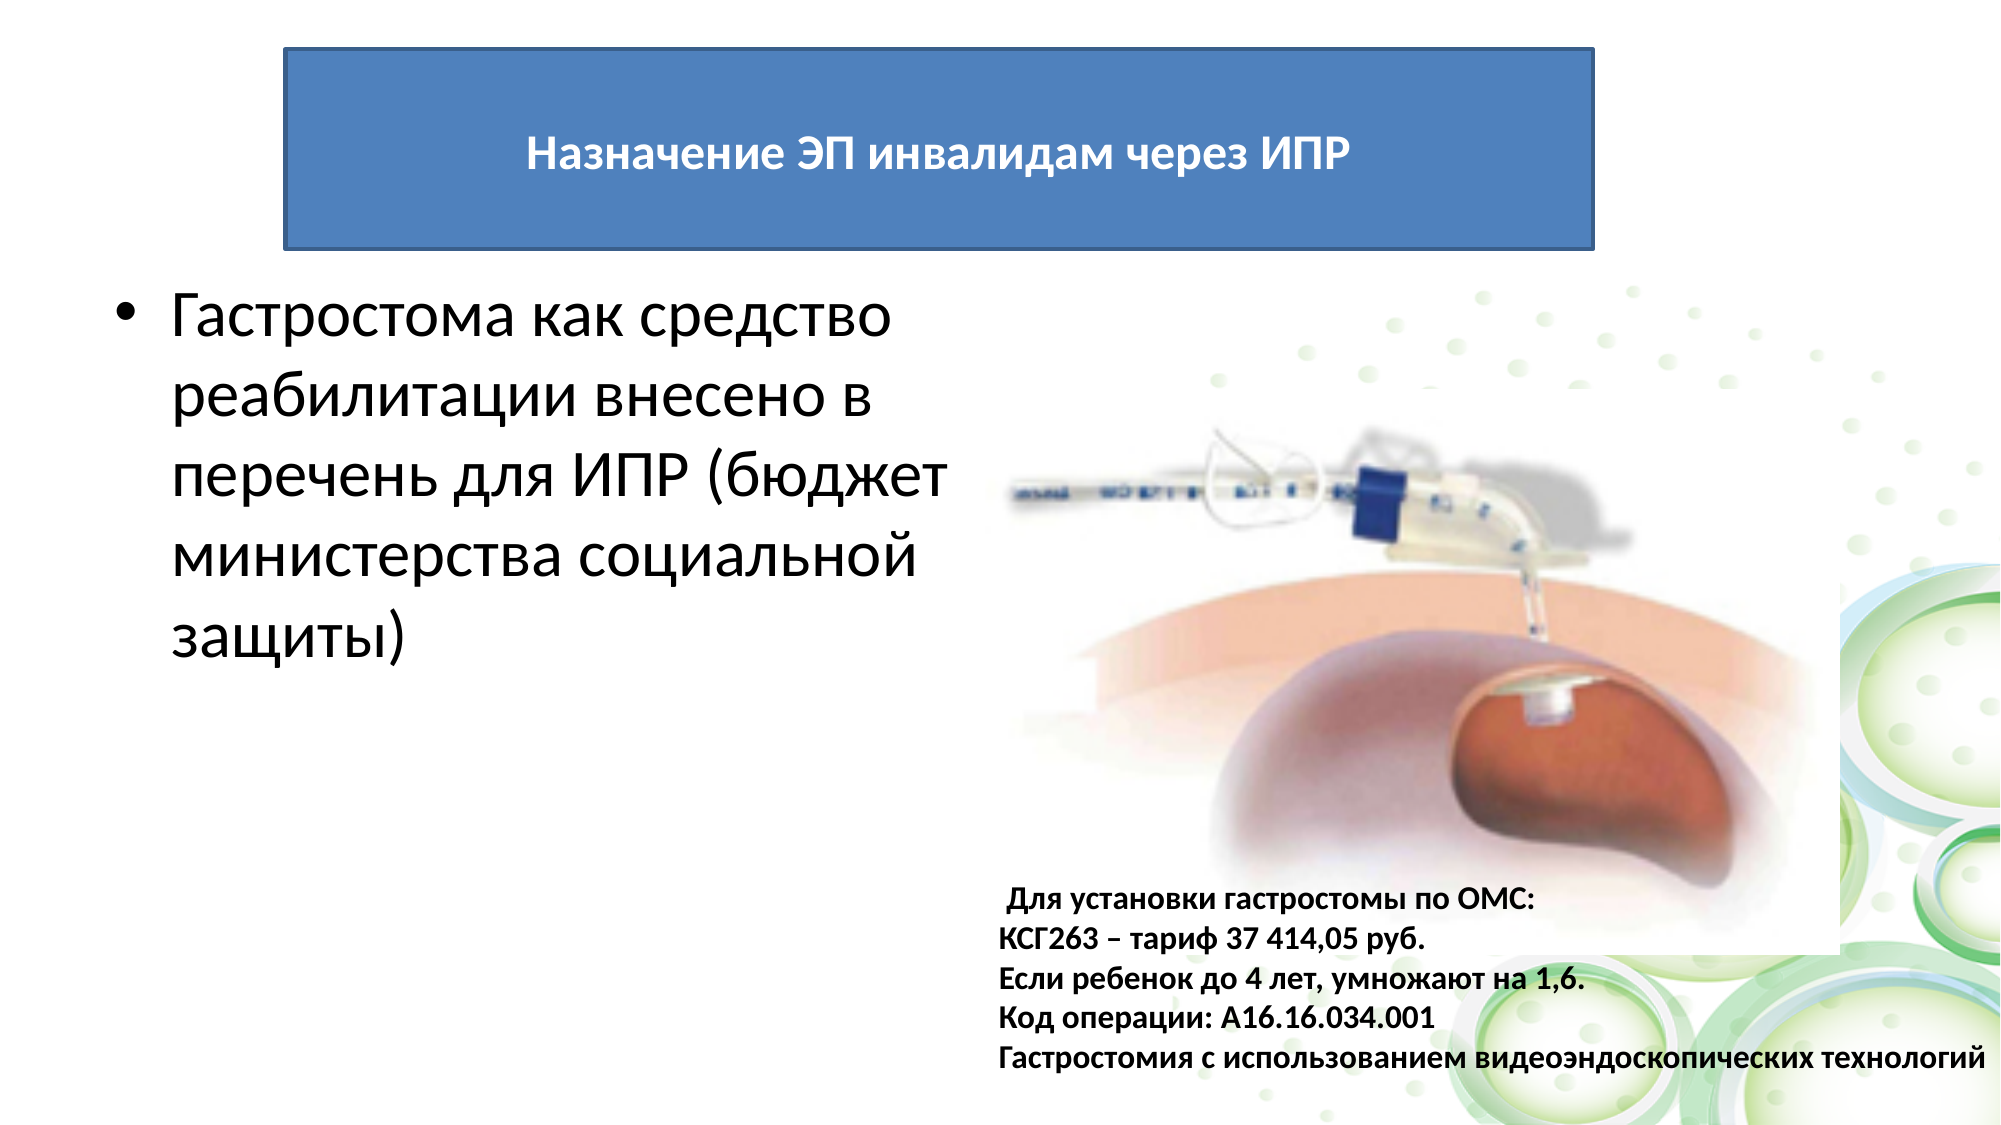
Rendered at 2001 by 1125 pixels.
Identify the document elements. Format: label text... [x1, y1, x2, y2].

text_box Для установки гастростомы по ОМС: КСГ263 – тариф 37 414,05 руб. Если ребенок до 4 лет, умножают на 1,6. Код операции: А16.16.034.001 Гастростомия с использованием видеоэндоскопических технологий [984, 868, 2000, 1083]
picture [0, 0, 2001, 1125]
list Гастростома как средство реабилитации внесено в перечень для ИПР (бюджет министерства социальной защиты) [99, 262, 1048, 1005]
text_box Назначение ЭП инвалидам через ИПР [283, 47, 1595, 251]
